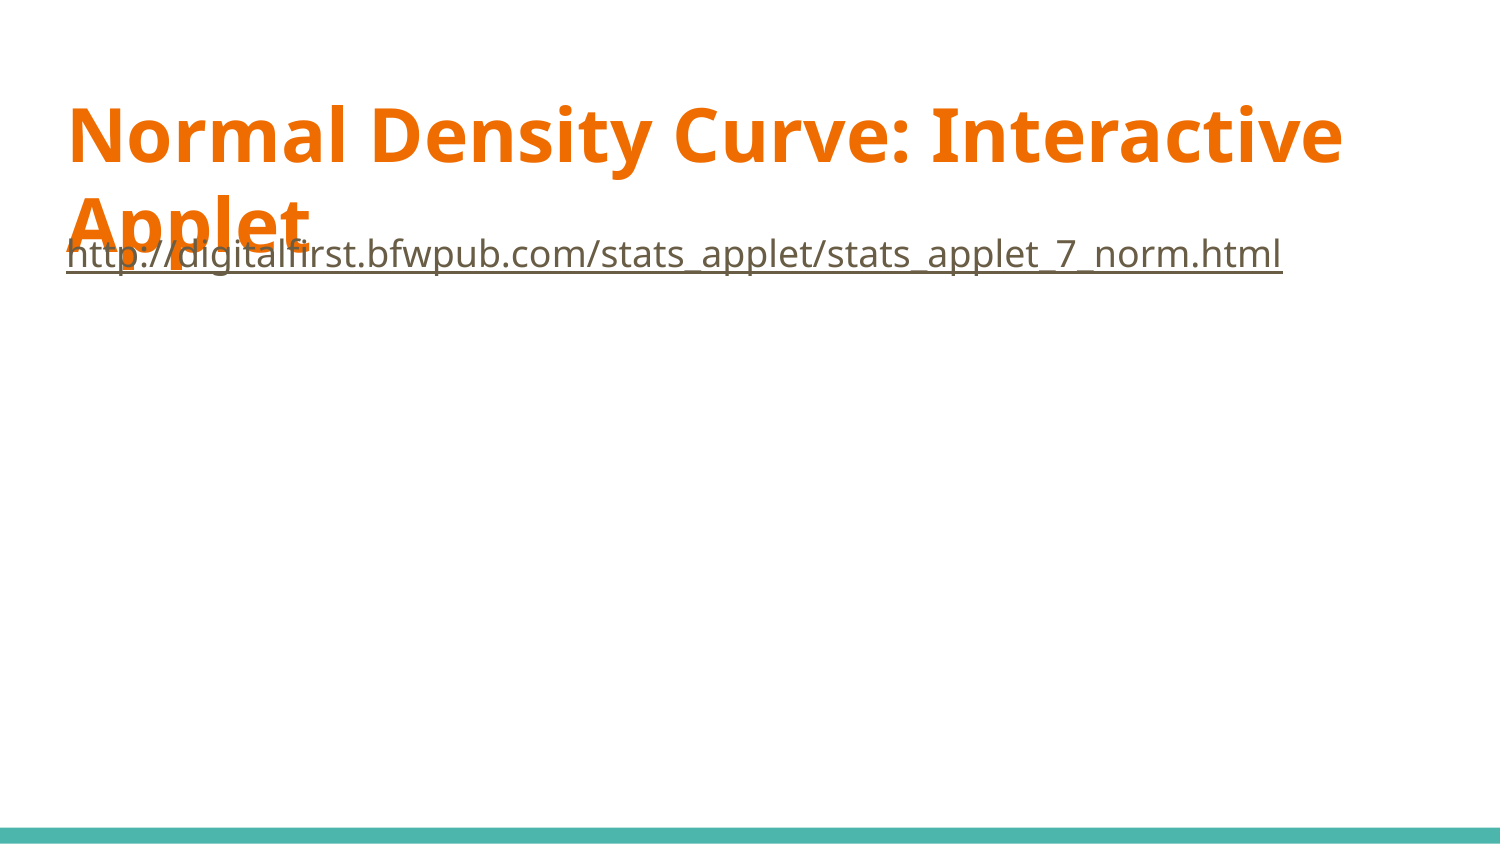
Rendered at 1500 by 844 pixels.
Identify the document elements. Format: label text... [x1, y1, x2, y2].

list http://digitalfirst.bfwpub.com/stats_applet/stats_applet_7_norm.html [51, 207, 1449, 750]
title Normal Density Curve: Interactive Applet [51, 72, 1449, 189]
